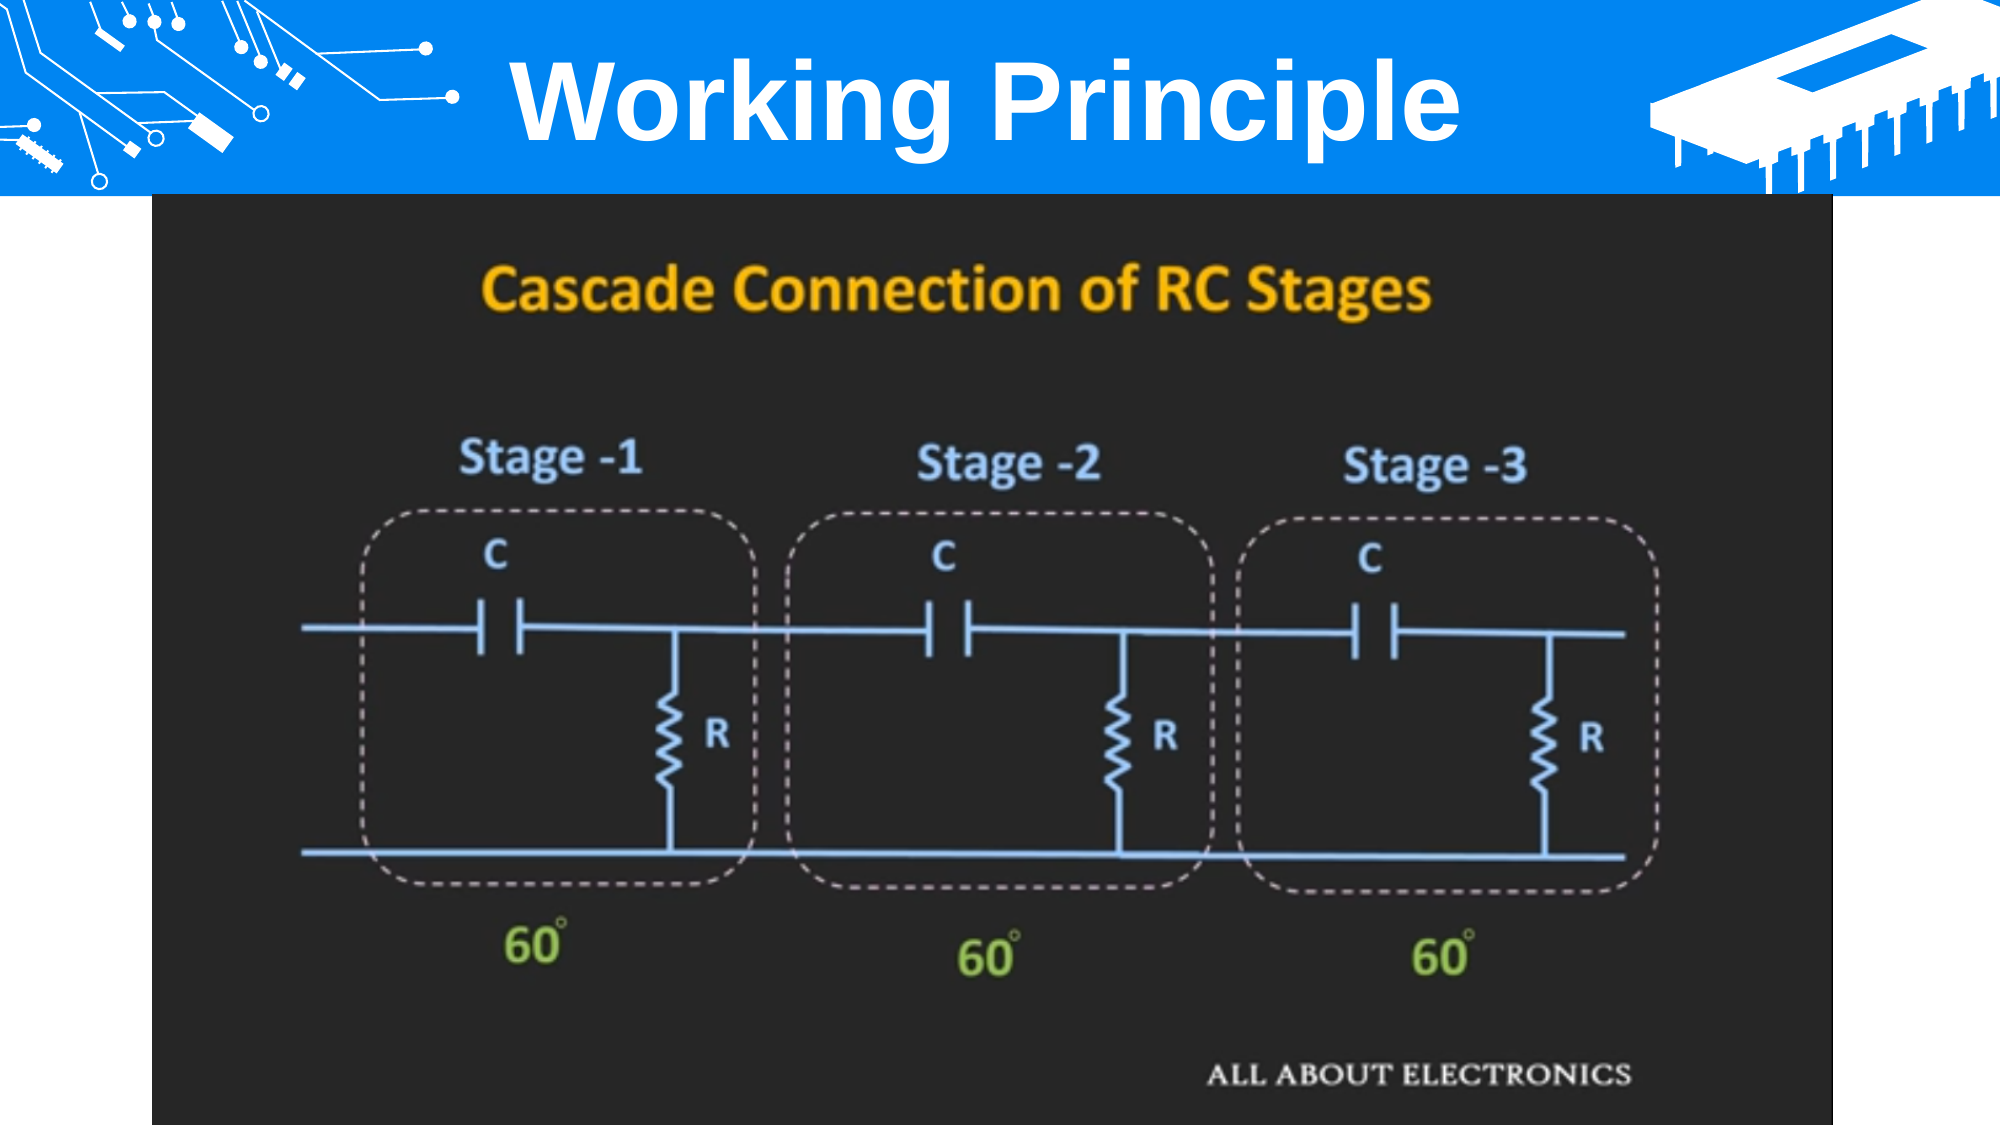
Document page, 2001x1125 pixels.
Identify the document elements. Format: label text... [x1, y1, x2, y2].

list Working Principle [53, 44, 1952, 164]
picture [151, 194, 1833, 1125]
